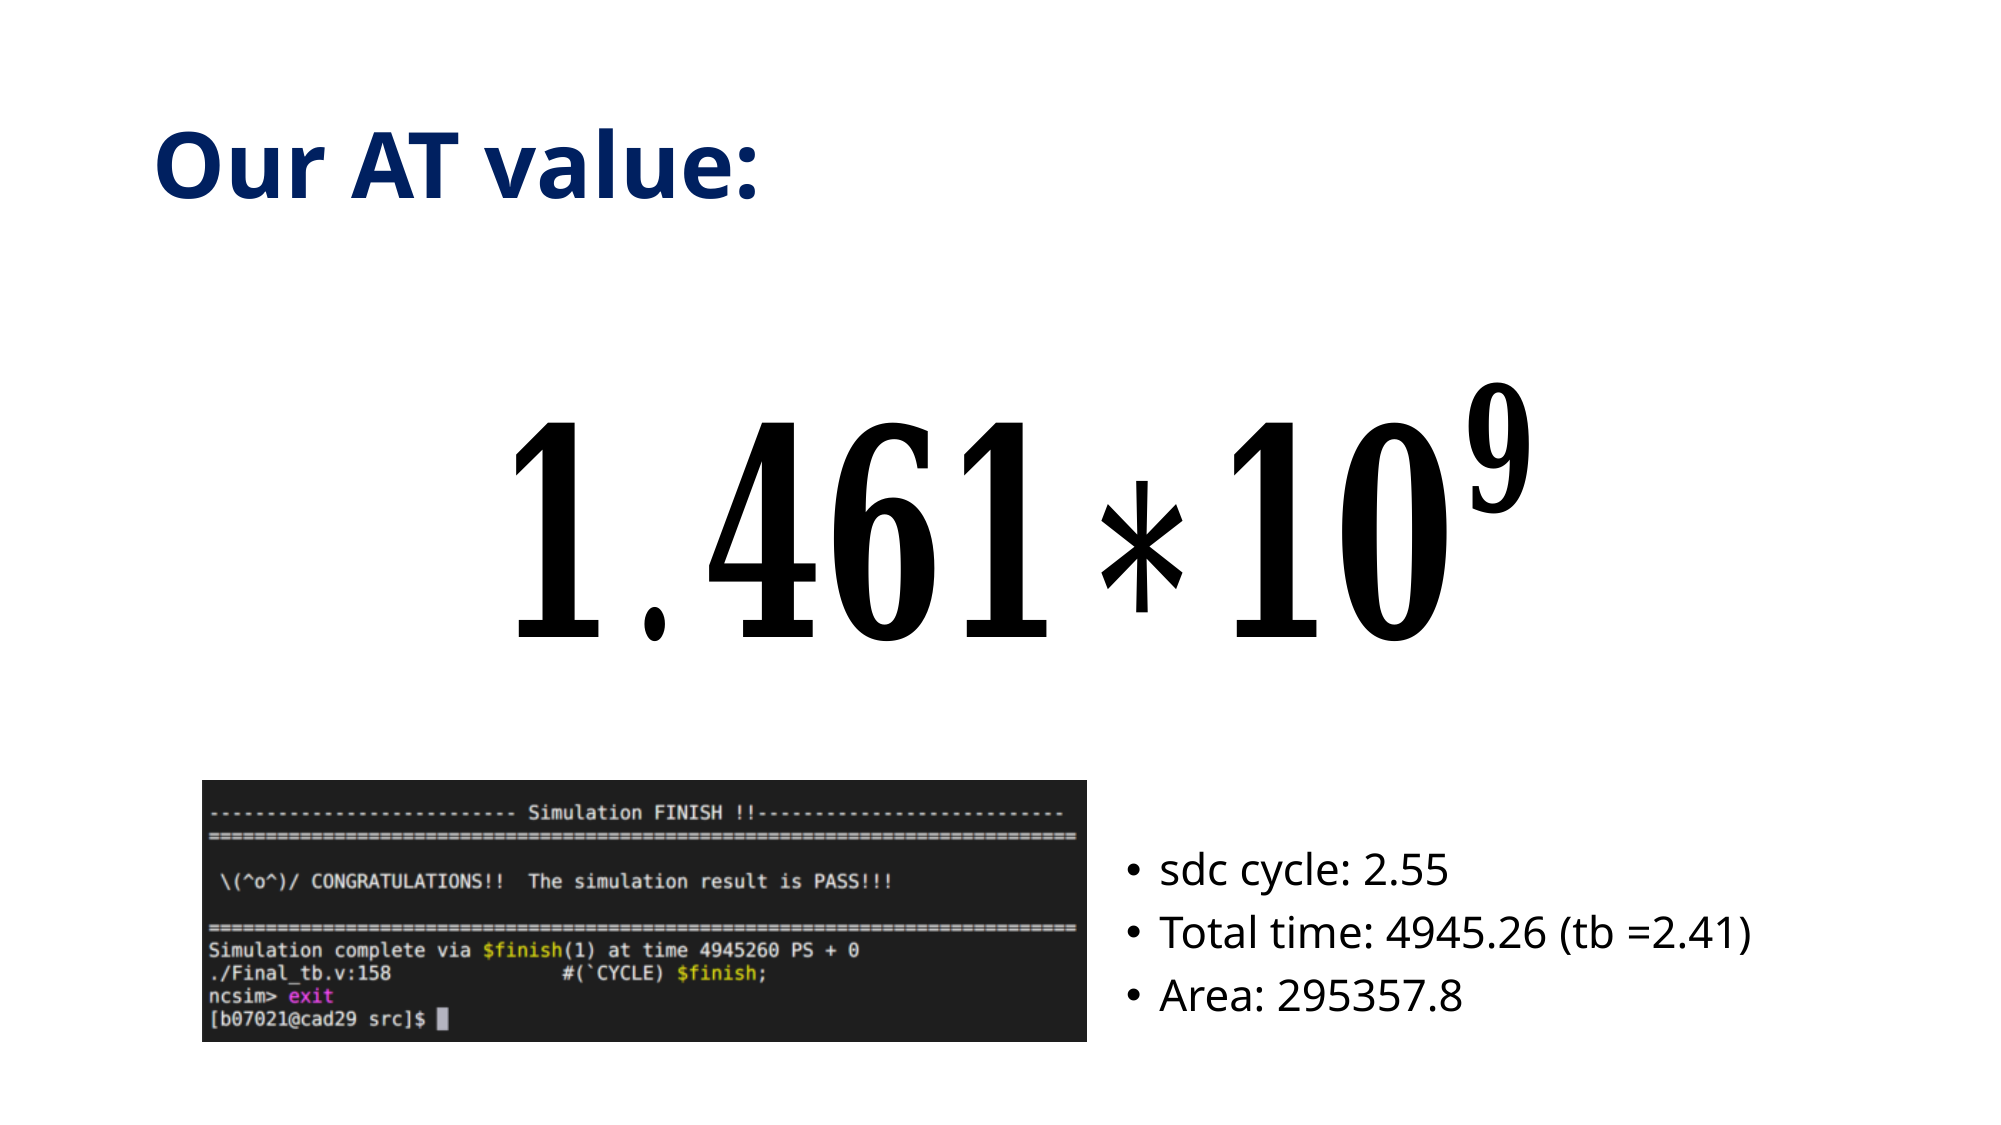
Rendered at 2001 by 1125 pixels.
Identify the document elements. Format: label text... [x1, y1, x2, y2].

title Our AT value: [137, 59, 1863, 278]
list sdc cycle: 2.55 Total time: 4945.26 (tb =2.41) Area: 295357.8 [1111, 840, 2000, 1030]
picture [202, 780, 1087, 1042]
